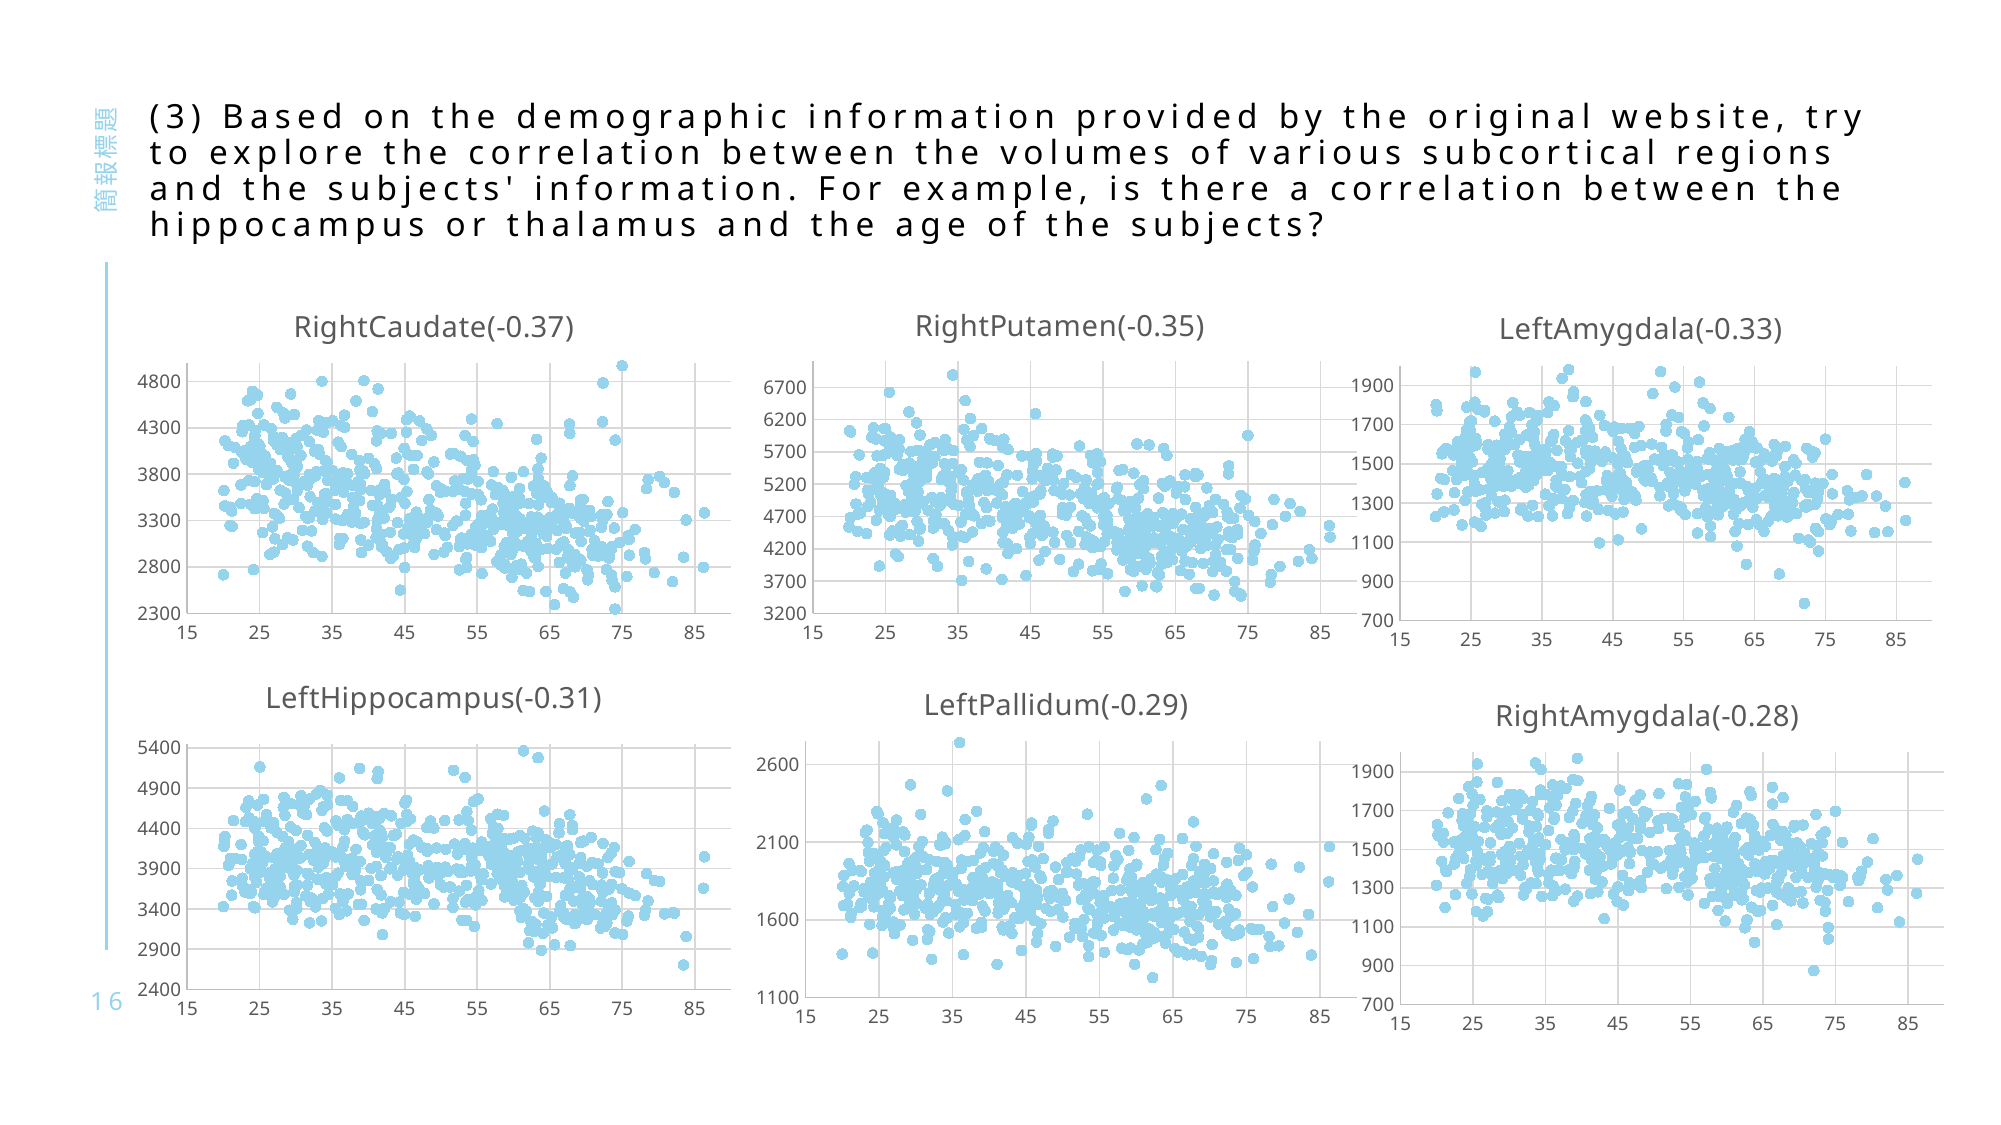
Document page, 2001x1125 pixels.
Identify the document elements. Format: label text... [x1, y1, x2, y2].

slide_number 16 [68, 987, 125, 1018]
title (3) Based on the demographic information provided by the original website, try to explore the correlation between the volumes of various subcortical regions and the subjects' information. For example, is there a correlation between the hippocampus or thalamus and the age of the subjects? [149, 99, 1909, 250]
footer 簡報標題 [90, 107, 120, 242]
chart [125, 280, 1957, 1045]
